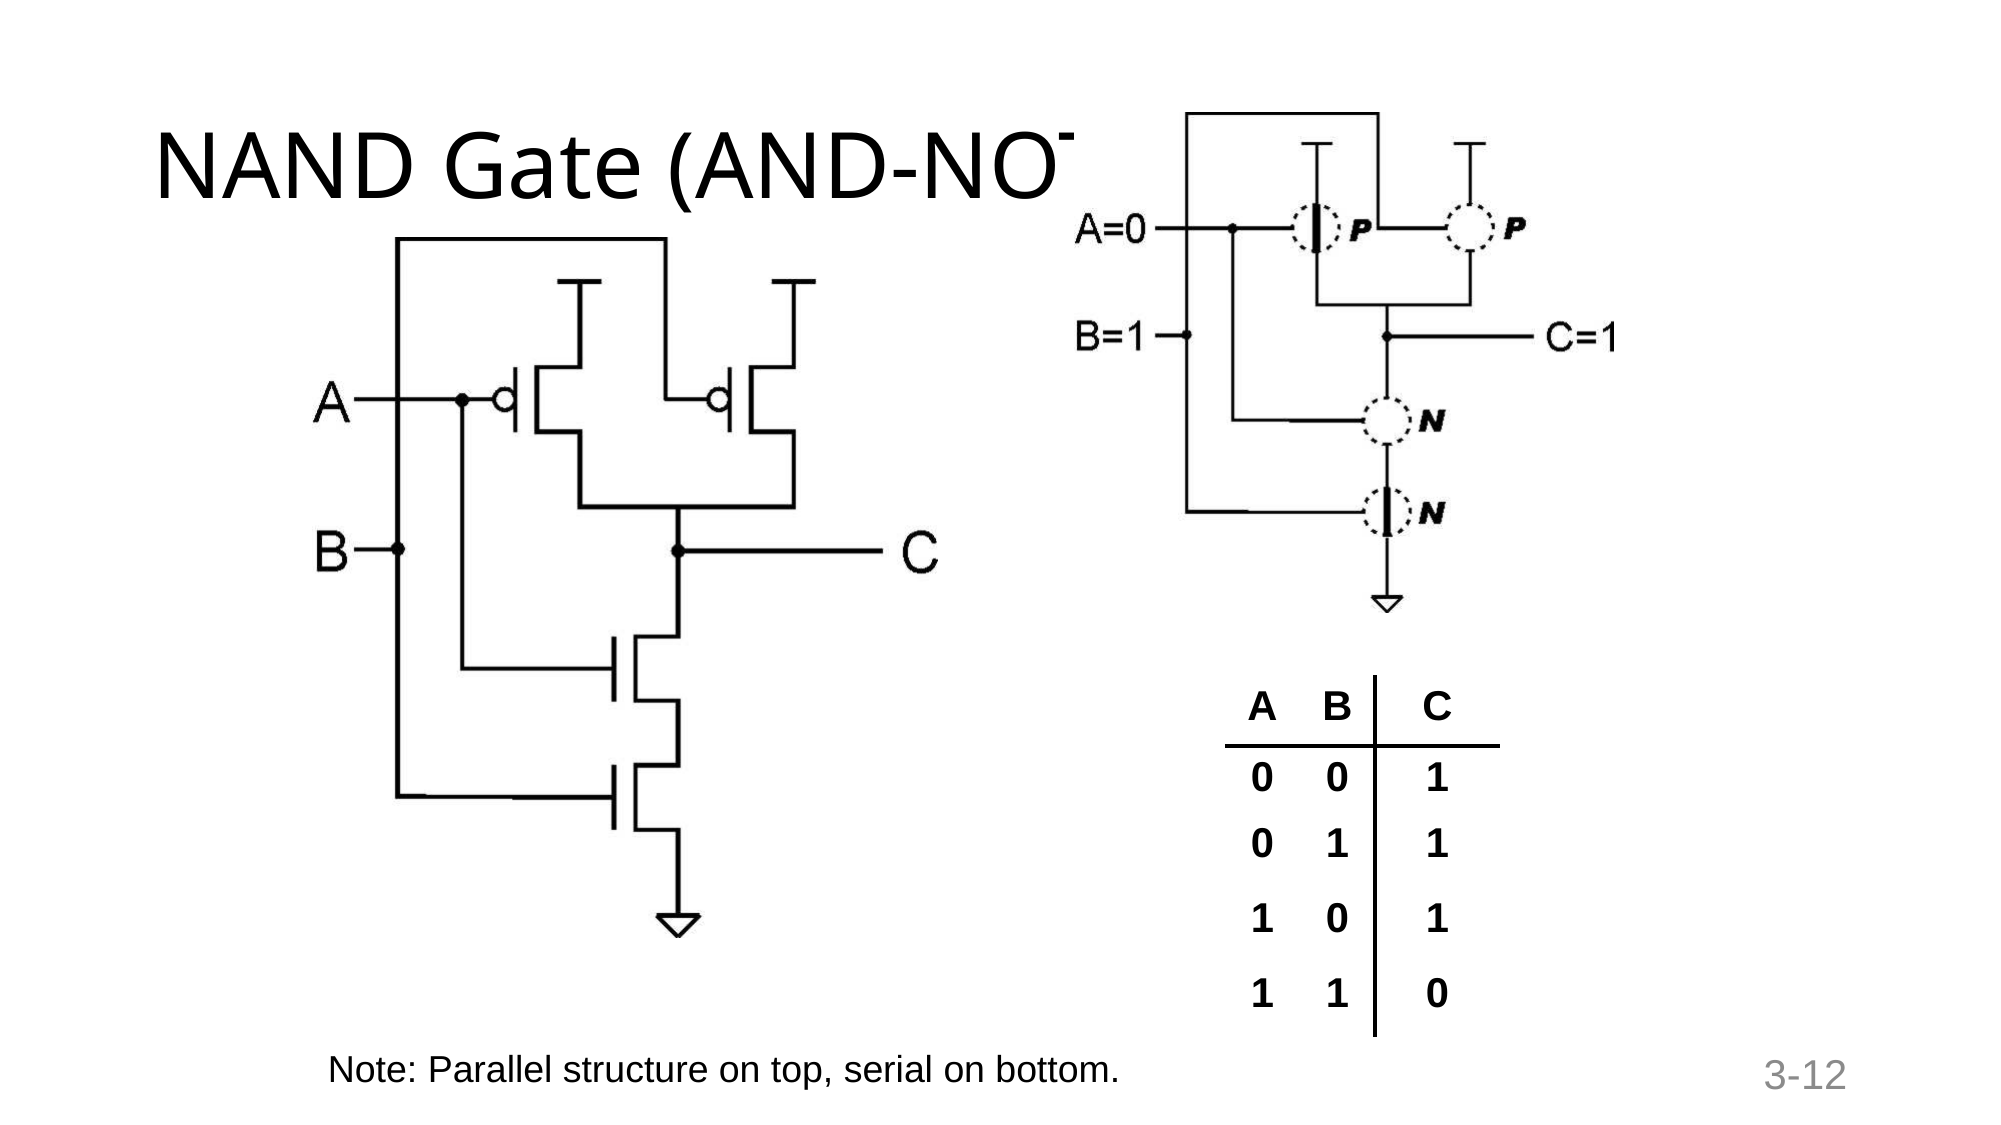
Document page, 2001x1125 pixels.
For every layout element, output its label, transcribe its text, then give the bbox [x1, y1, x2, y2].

table_header B [1300, 675, 1373, 744]
table_cell 0 [1225, 748, 1300, 812]
table_cell 1 [1225, 962, 1300, 1037]
table_cell 1 [1225, 887, 1300, 962]
text_box Note: Parallel structure on top, serial on bottom. [313, 1037, 1136, 1098]
table_header C [1377, 675, 1500, 744]
table_cell 0 [1377, 962, 1500, 1037]
table_cell 0 [1225, 812, 1300, 887]
picture [1074, 112, 1614, 613]
table_cell 1 [1300, 962, 1373, 1037]
table_cell 0 [1300, 887, 1373, 962]
table_cell 1 [1377, 748, 1500, 812]
table_cell 1 [1300, 812, 1373, 887]
slide_number 3-12 [1412, 1042, 1863, 1103]
table_cell 1 [1377, 887, 1500, 962]
title NAND Gate (AND-NOT) [137, 59, 1863, 278]
table_header A [1225, 675, 1300, 744]
table_cell 0 [1300, 748, 1373, 812]
table_cell 1 [1377, 812, 1500, 887]
picture [312, 237, 938, 938]
